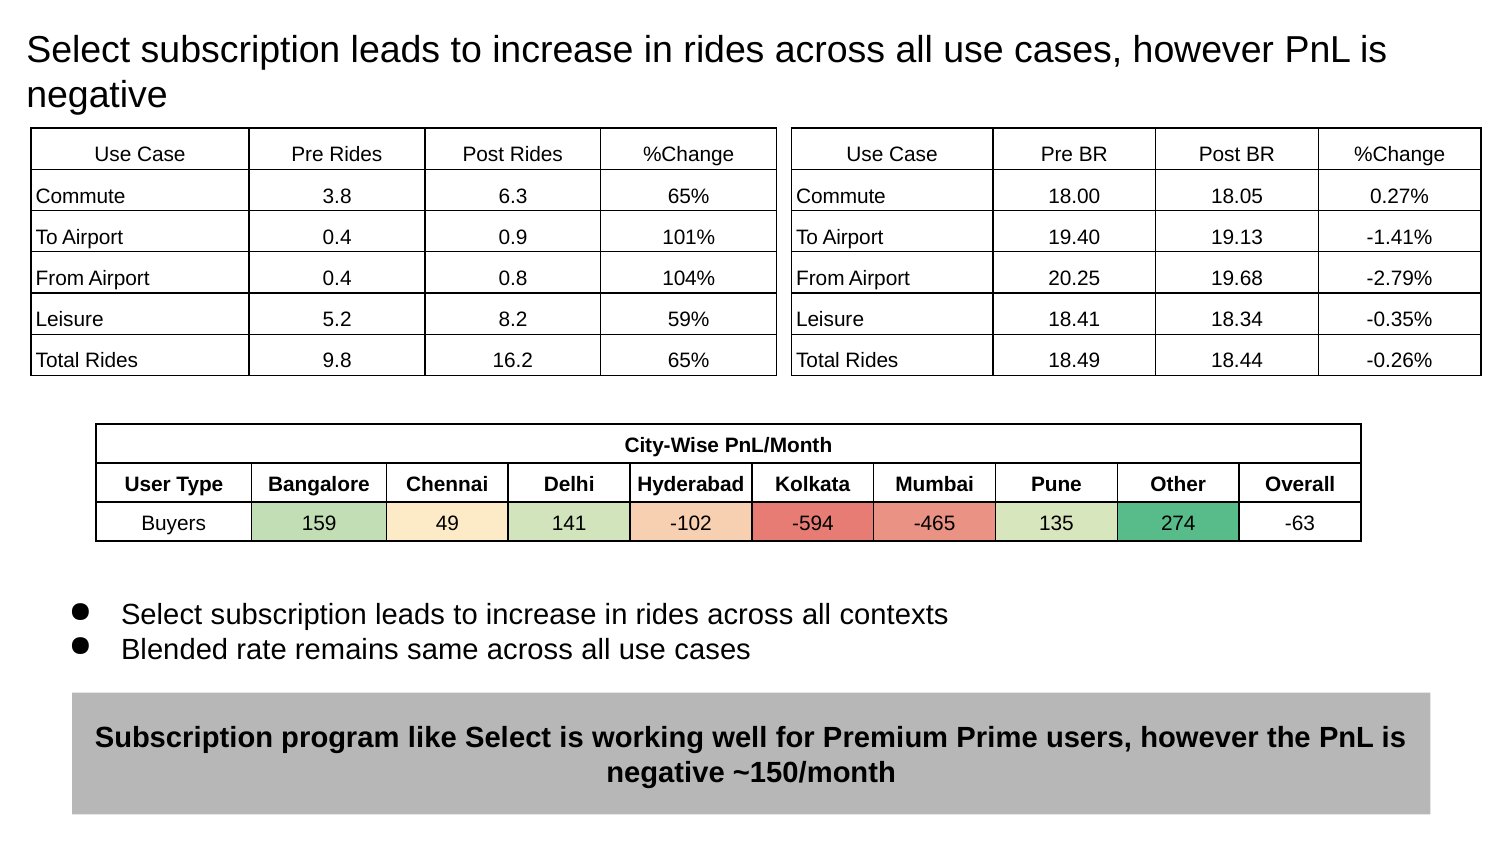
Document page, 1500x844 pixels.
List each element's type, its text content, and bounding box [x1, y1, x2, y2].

table_cell From Airport [792, 252, 992, 292]
table_cell 274 [1118, 503, 1238, 540]
table_cell 0.4 [250, 211, 424, 251]
table_cell -63 [1240, 503, 1360, 540]
table_cell -465 [874, 503, 995, 540]
table_header Post BR [1156, 129, 1318, 169]
table_cell 59% [601, 294, 776, 334]
table_cell 19.68 [1156, 252, 1318, 292]
table_header Use Case [32, 129, 248, 169]
table_cell 5.2 [250, 294, 424, 334]
text_box Select subscription leads to increase in rides across all contexts Blended rate remains same across all use cases [30, 600, 1422, 696]
table_cell 19.13 [1156, 211, 1318, 251]
table_cell 18.34 [1156, 294, 1318, 334]
table_cell 0.8 [426, 252, 600, 292]
table_cell 18.44 [1156, 335, 1318, 375]
table_cell Pune [996, 464, 1117, 501]
table_cell 18.49 [994, 335, 1155, 375]
table_cell 0.27% [1319, 170, 1480, 210]
table_cell 0.4 [250, 252, 424, 292]
table_cell 65% [601, 335, 776, 375]
table_cell 8.2 [426, 294, 600, 334]
table_header City-Wise PnL/Month [97, 425, 1360, 462]
table_cell Commute [792, 170, 992, 210]
table_cell To Airport [792, 211, 992, 251]
table_cell 3.8 [250, 170, 424, 210]
table_cell 18.00 [994, 170, 1155, 210]
table_cell Total Rides [32, 335, 248, 375]
table_cell 101% [601, 211, 776, 251]
table_cell -0.35% [1319, 294, 1480, 334]
table_cell Leisure [32, 294, 248, 334]
title Select subscription leads to increase in rides across all use cases, however PnL is negative [11, 10, 1481, 88]
table_cell Hyderabad [631, 464, 751, 501]
table_cell 18.41 [994, 294, 1155, 334]
table_cell -594 [753, 503, 873, 540]
table_cell Commute [32, 170, 248, 210]
table_header %Change [1319, 129, 1480, 169]
table_header %Change [601, 129, 776, 169]
table_cell To Airport [32, 211, 248, 251]
table_cell 6.3 [426, 170, 600, 210]
table_cell Mumbai [874, 464, 995, 501]
table_header Post Rides [426, 129, 600, 169]
table_cell 18.05 [1156, 170, 1318, 210]
table_cell -2.79% [1319, 252, 1480, 292]
text_box Subscription program like Select is working well for Premium Prime users, however the PnL is negative ~150/month [72, 692, 1431, 815]
table_cell 16.2 [426, 335, 600, 375]
table_cell From Airport [32, 252, 248, 292]
table_header Pre Rides [250, 129, 424, 169]
table_cell 159 [252, 503, 386, 540]
table_cell 9.8 [250, 335, 424, 375]
table_cell -102 [631, 503, 751, 540]
table_cell Other [1118, 464, 1238, 501]
table_cell 135 [996, 503, 1117, 540]
table_cell Buyers [97, 503, 251, 540]
table_cell Kolkata [753, 464, 873, 501]
table_cell 0.9 [426, 211, 600, 251]
table_cell 20.25 [994, 252, 1155, 292]
table_cell Delhi [509, 464, 629, 501]
table_cell 19.40 [994, 211, 1155, 251]
table_cell Overall [1240, 464, 1360, 501]
table_header Pre BR [994, 129, 1155, 169]
table_cell -1.41% [1319, 211, 1480, 251]
table_cell 49 [387, 503, 507, 540]
table_cell 104% [601, 252, 776, 292]
table_cell 141 [509, 503, 629, 540]
table_cell Chennai [387, 464, 507, 501]
table_cell 65% [601, 170, 776, 210]
table_cell Bangalore [252, 464, 386, 501]
table_cell Leisure [792, 294, 992, 334]
table_header Use Case [792, 129, 992, 169]
table_cell User Type [97, 464, 251, 501]
table_cell Total Rides [792, 335, 992, 375]
table_cell -0.26% [1319, 335, 1480, 375]
